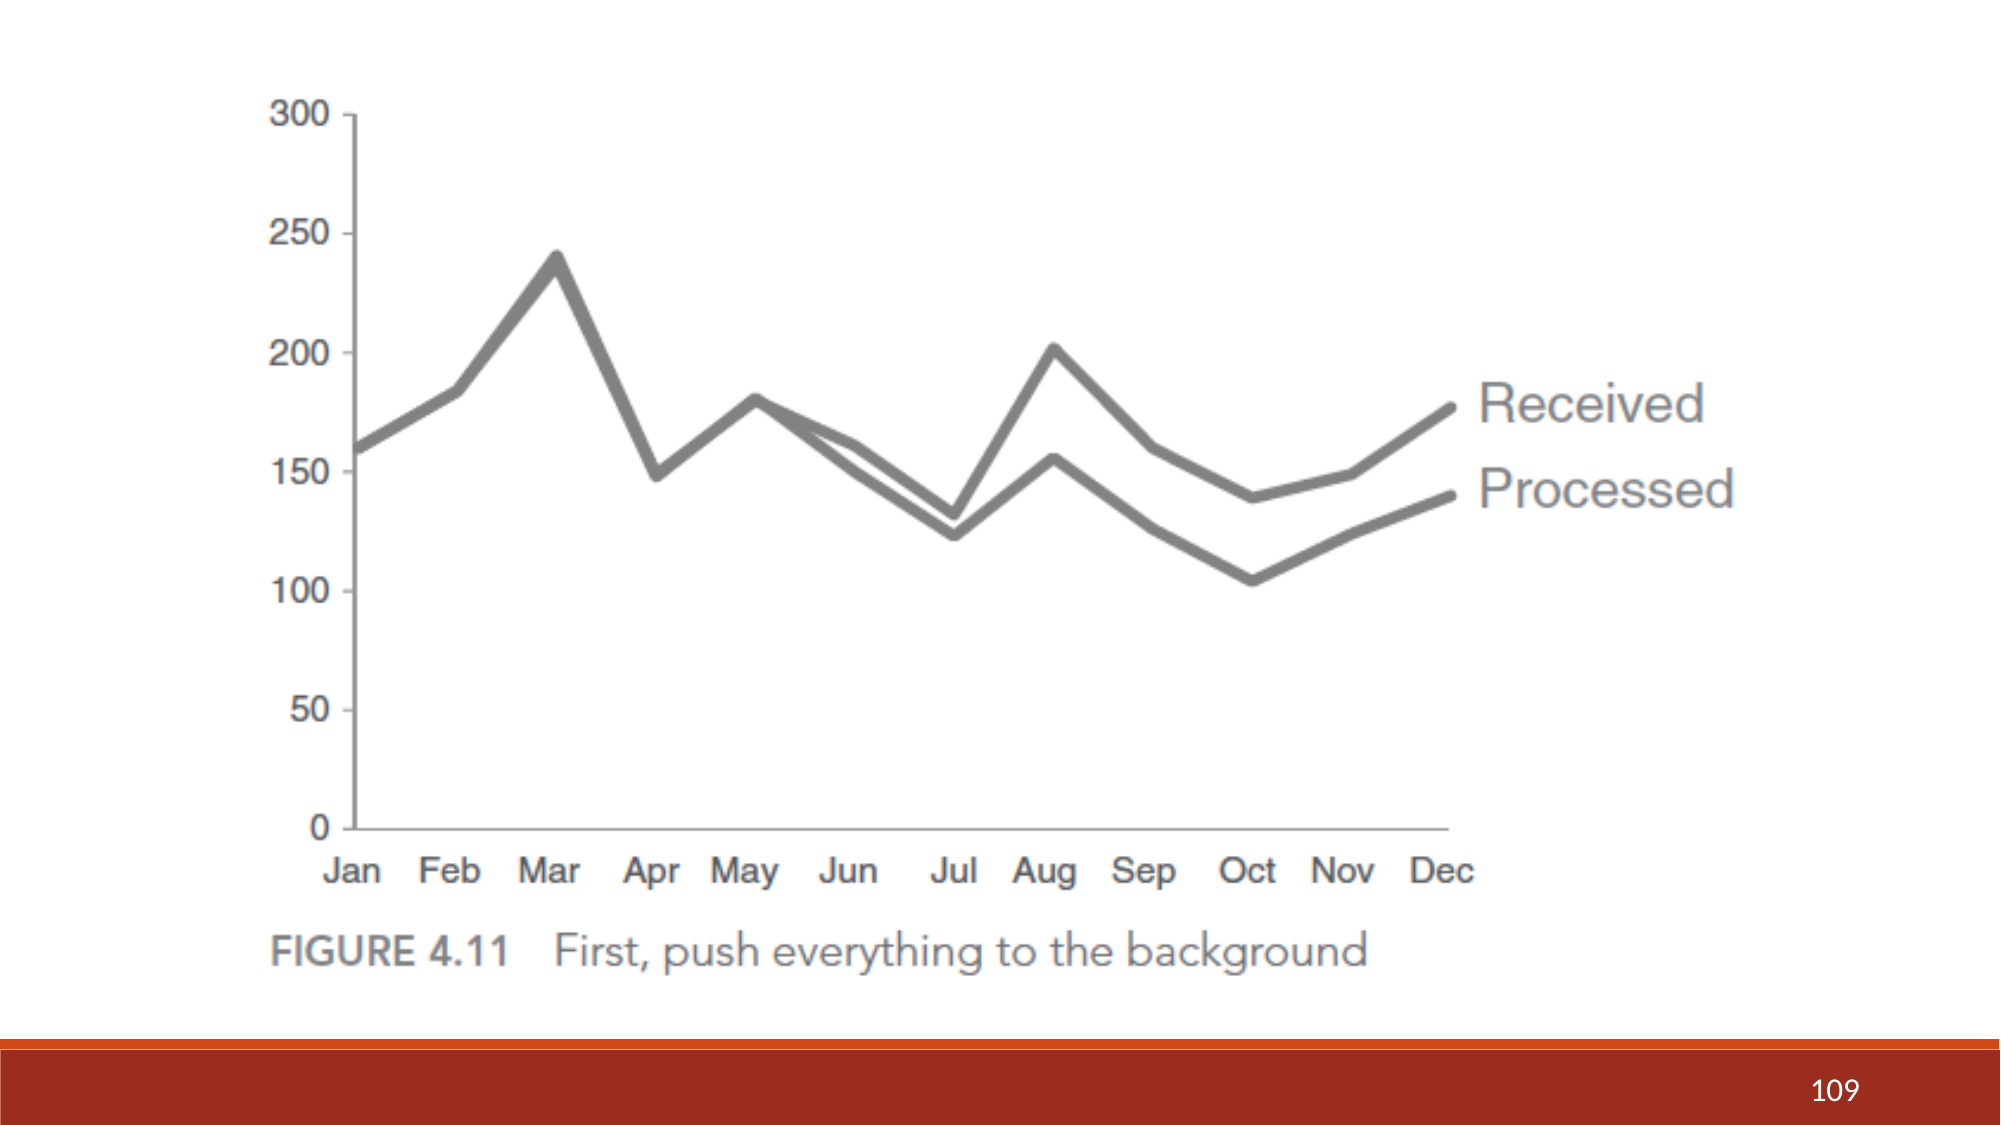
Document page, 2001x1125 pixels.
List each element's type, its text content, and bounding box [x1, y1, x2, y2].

slide_number 109 [126, 1061, 1875, 1115]
picture [250, 85, 1751, 995]
